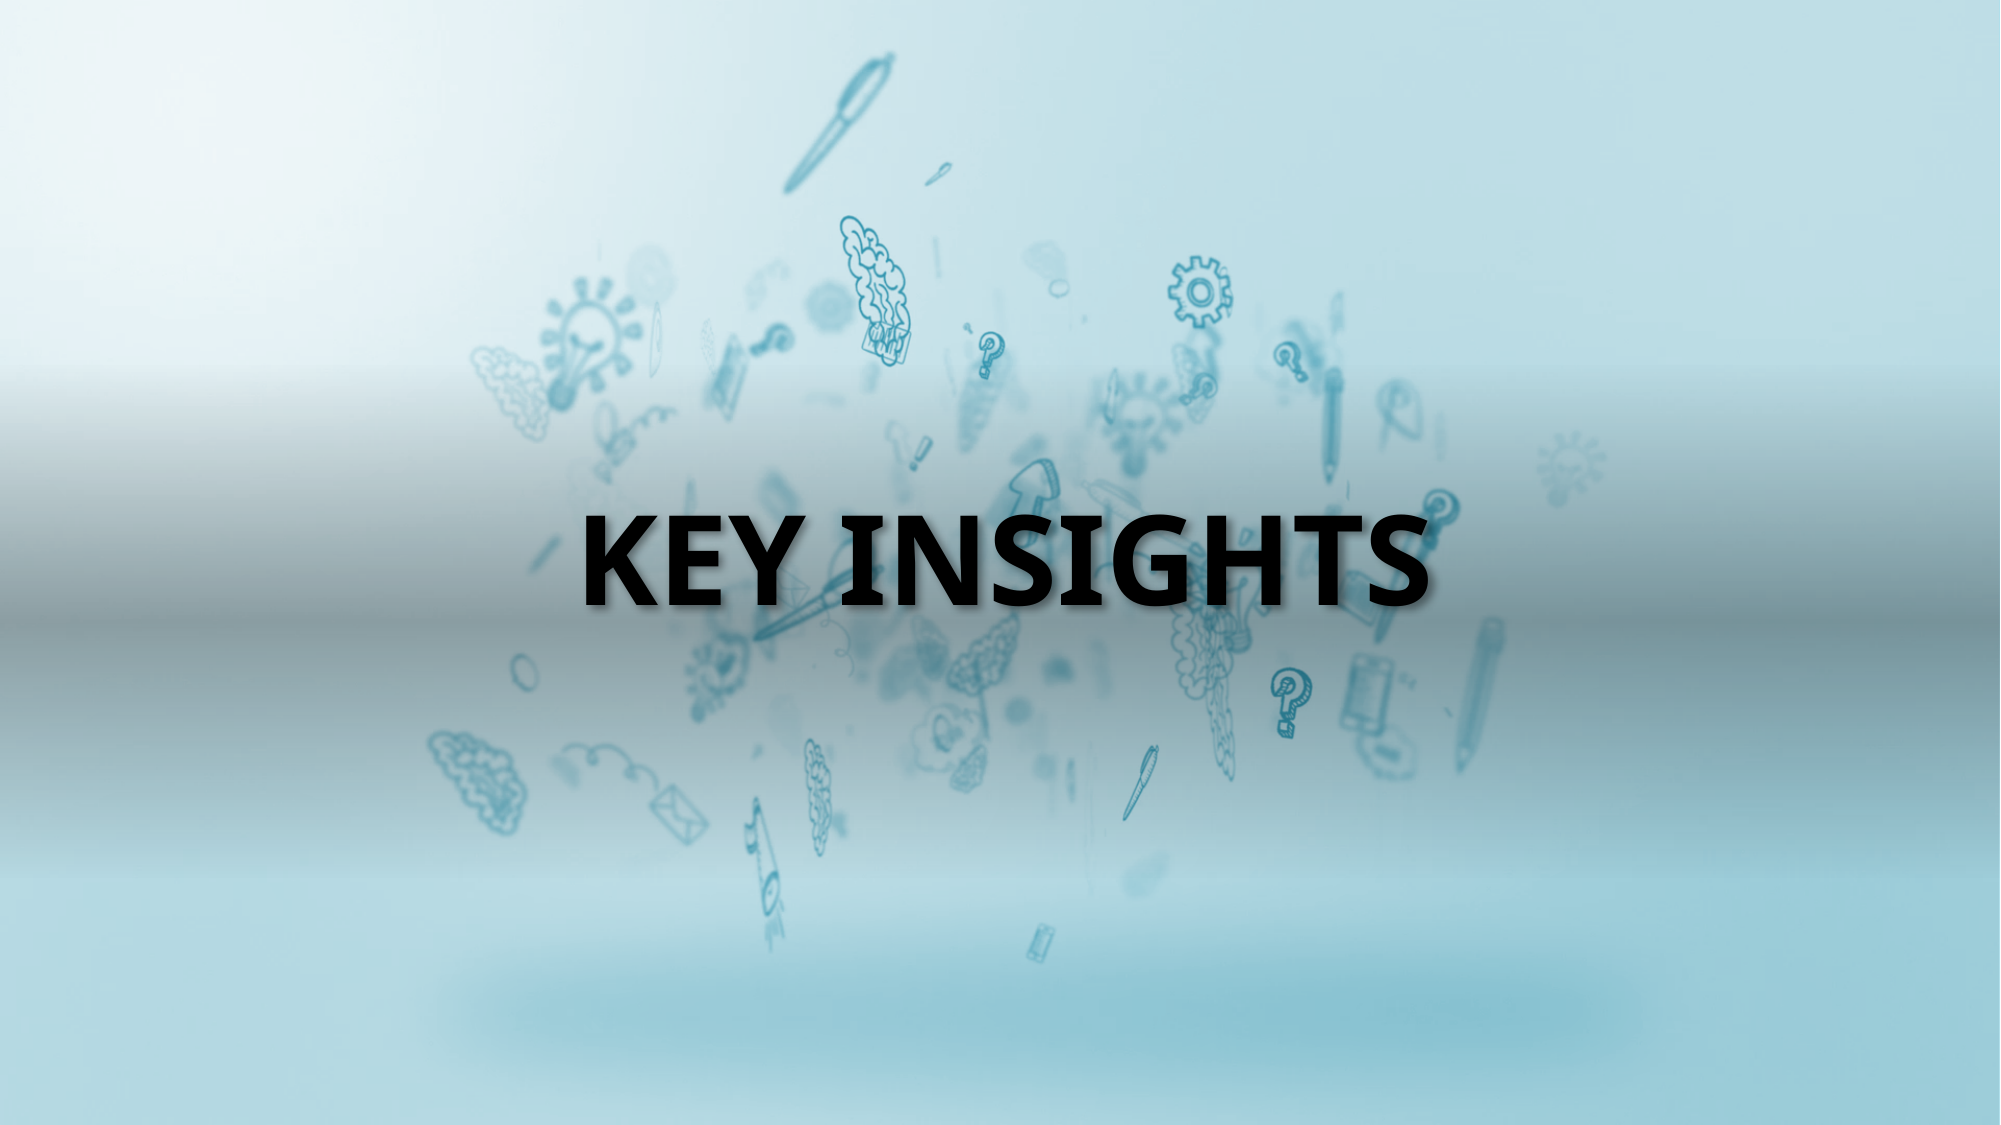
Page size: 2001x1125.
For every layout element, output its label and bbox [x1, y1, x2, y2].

text_box [0, 0, 2000, 1125]
